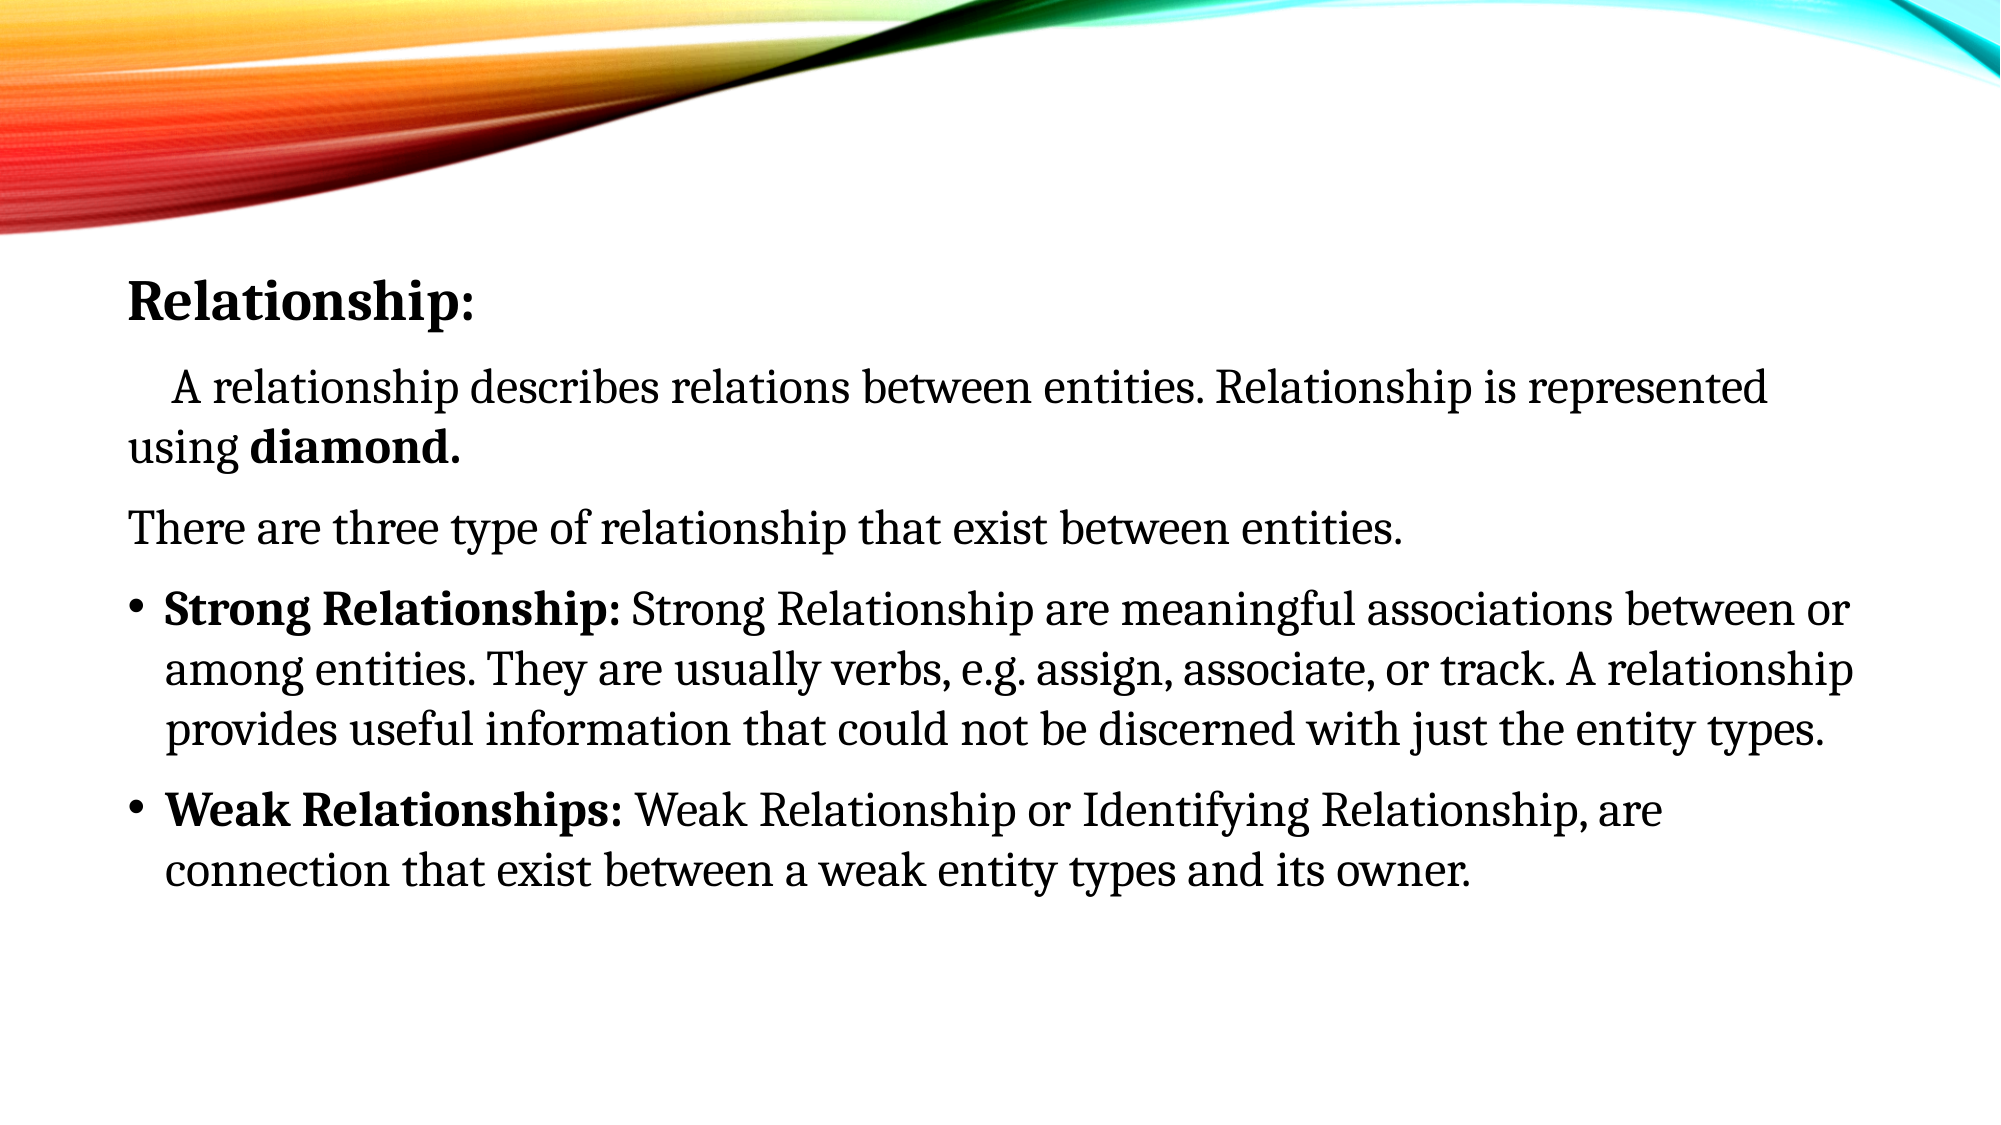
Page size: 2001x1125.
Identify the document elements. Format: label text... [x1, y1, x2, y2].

picture [0, 0, 2000, 237]
list Relationship: A relationship describes relations between entities. Relationship is represented using diamond. There are three type of relationship that exist between entities. Strong Relationship: Strong Relationship are meaningful associations between or among entities. They are usually verbs, e.g. assign, associate, or track. A relationship provides useful information that could not be discerned with just the entity types. Weak Relationships: Weak Relationship or Identifying Relationship, are connection that exist between a weak entity types and its owner. [112, 262, 1888, 1021]
